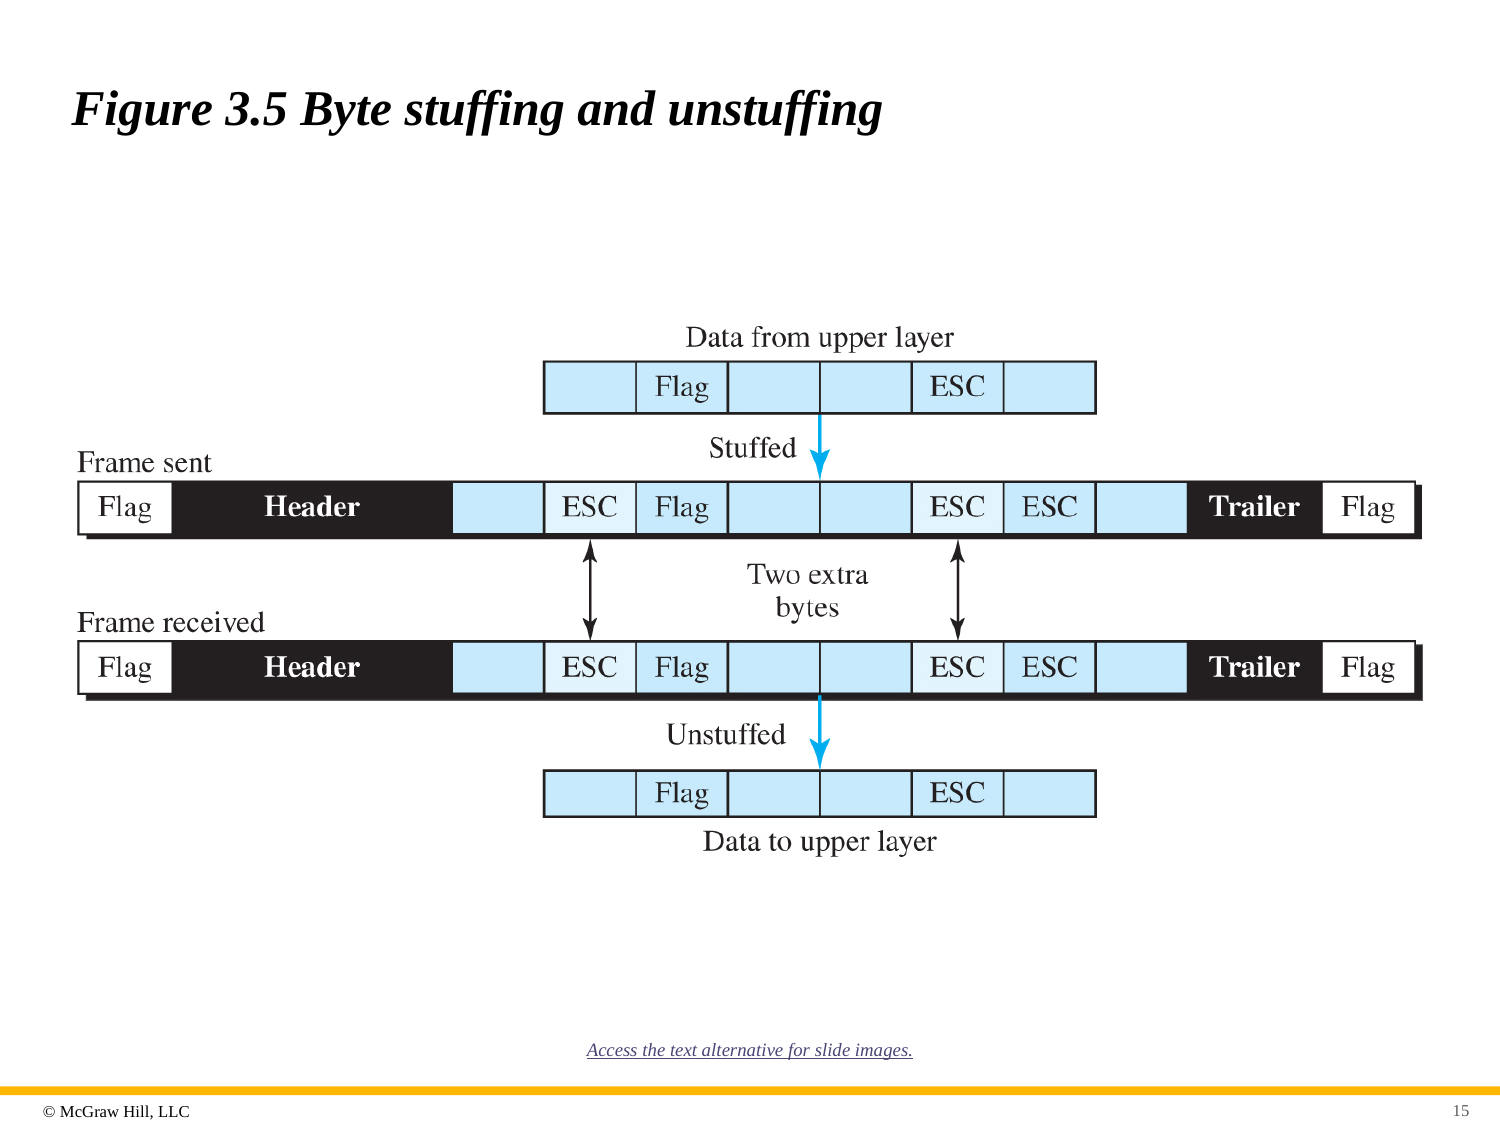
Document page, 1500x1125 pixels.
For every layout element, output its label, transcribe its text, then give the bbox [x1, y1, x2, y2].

list Access the text alternative for slide images. [525, 1033, 975, 1066]
slide_number 15 [1418, 1096, 1477, 1123]
title Figure 3.5 Byte stuffing and unstuffing [56, 50, 1444, 162]
picture [74, 319, 1425, 866]
